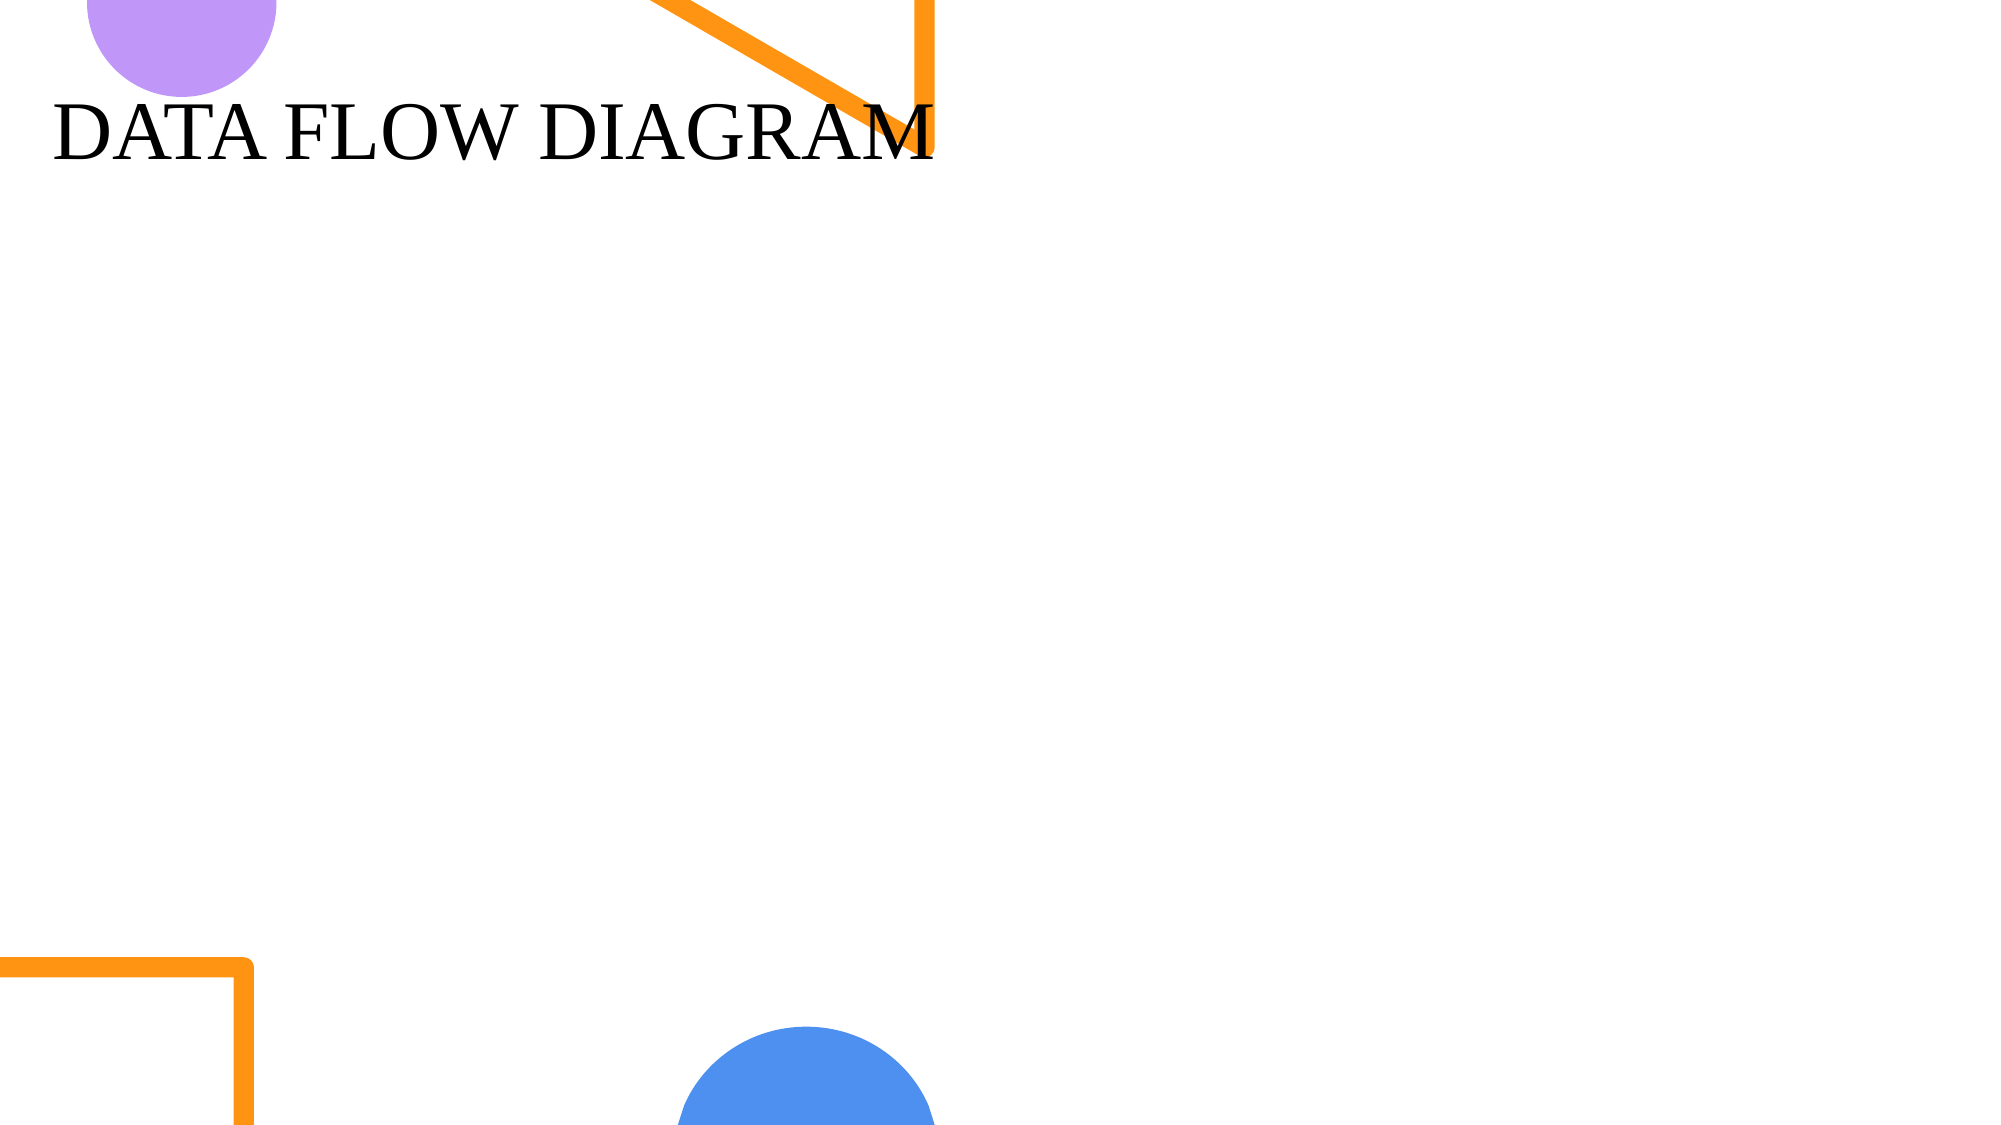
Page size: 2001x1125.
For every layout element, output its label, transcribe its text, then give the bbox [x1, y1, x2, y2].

title DATA FLOW DIAGRAM [37, 48, 1739, 186]
